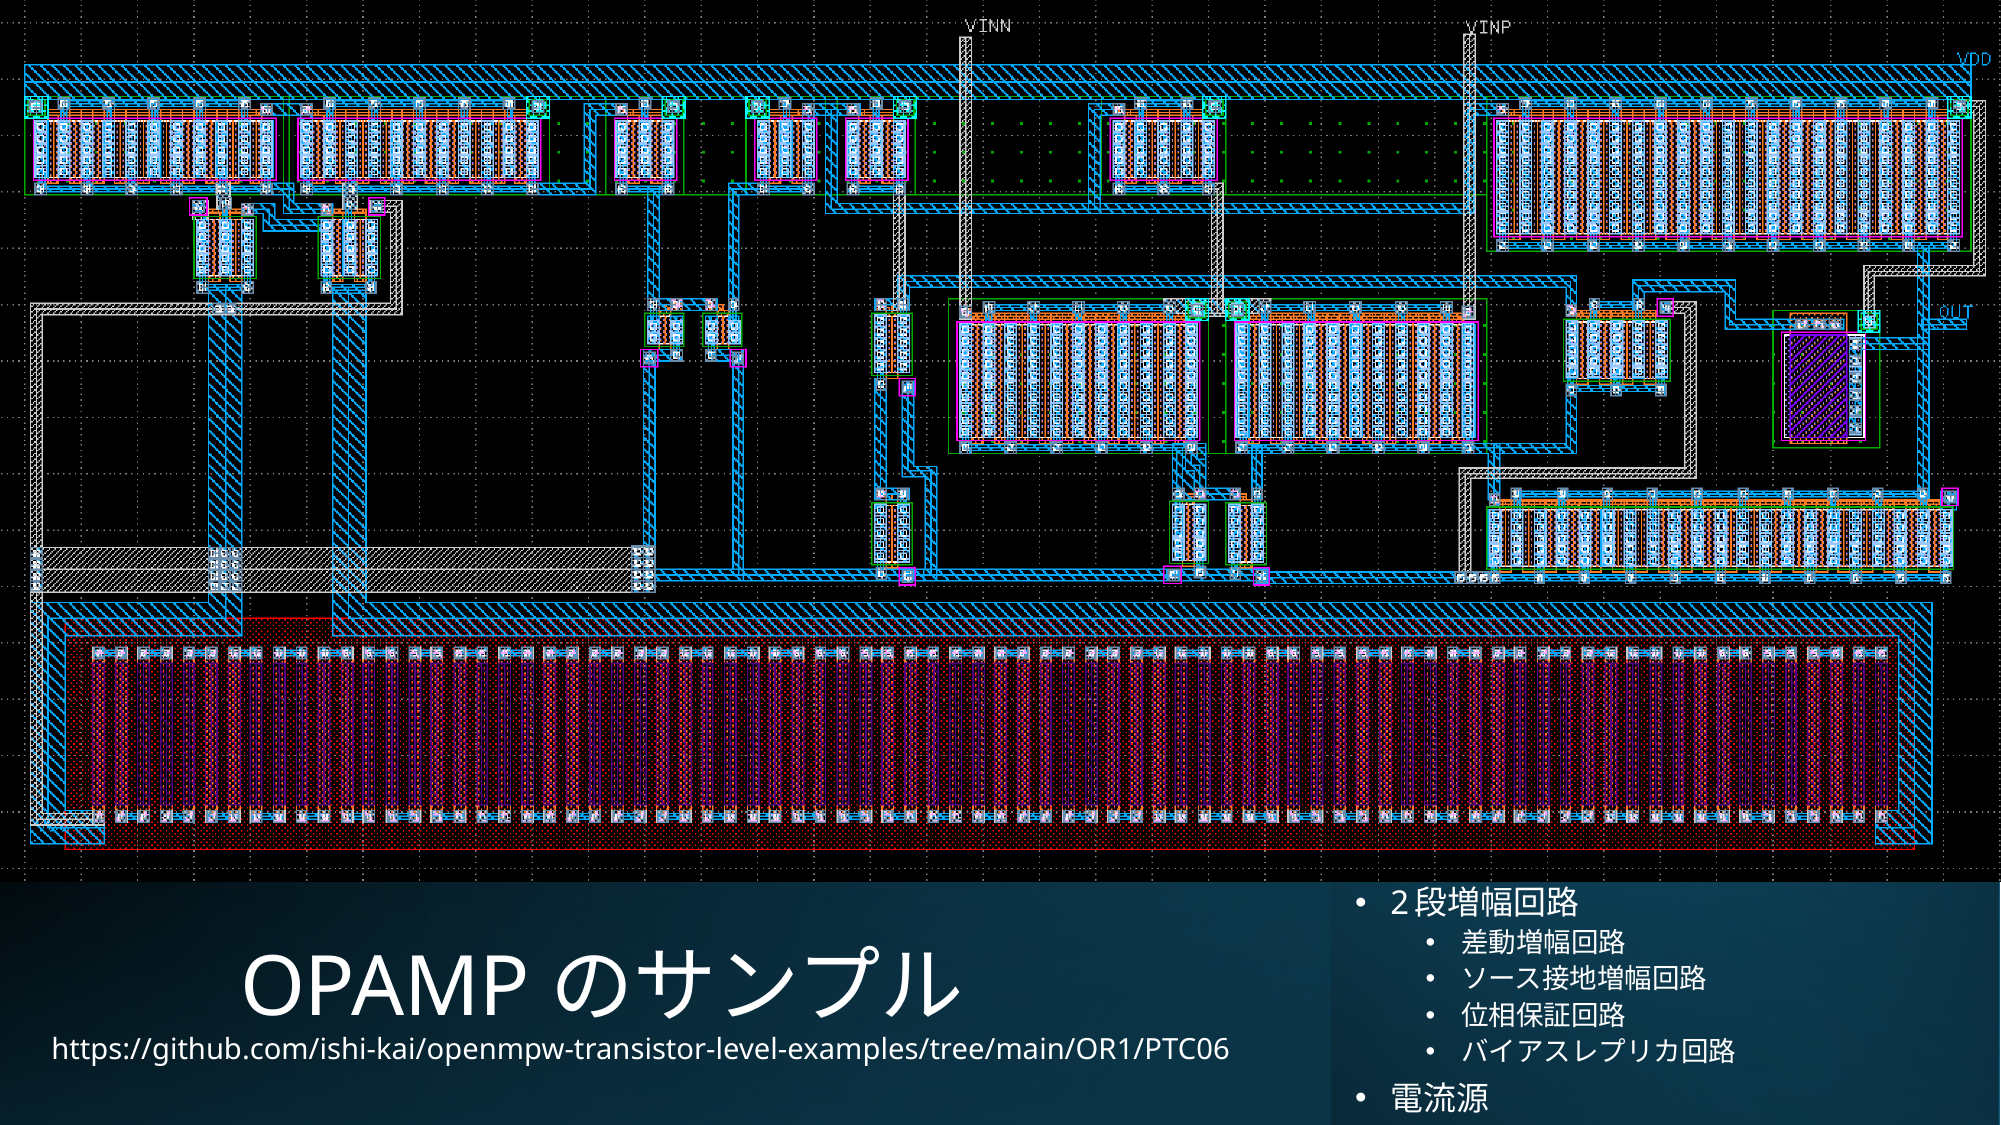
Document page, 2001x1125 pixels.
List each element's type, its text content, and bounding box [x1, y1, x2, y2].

text_box https://github.com/ishi-kai/openmpw-transistor-level-examples/tree/main/OR1/PTC06 [36, 1023, 1263, 1073]
text_box [0, 882, 1340, 1125]
title OPAMPのサンプル [225, 903, 1340, 1074]
list 2段増幅回路 差動増幅回路 ソース接地増幅回路 位相保証回路 バイアスレプリカ回路 電流源 [1340, 882, 2000, 1125]
picture [0, 0, 2001, 882]
